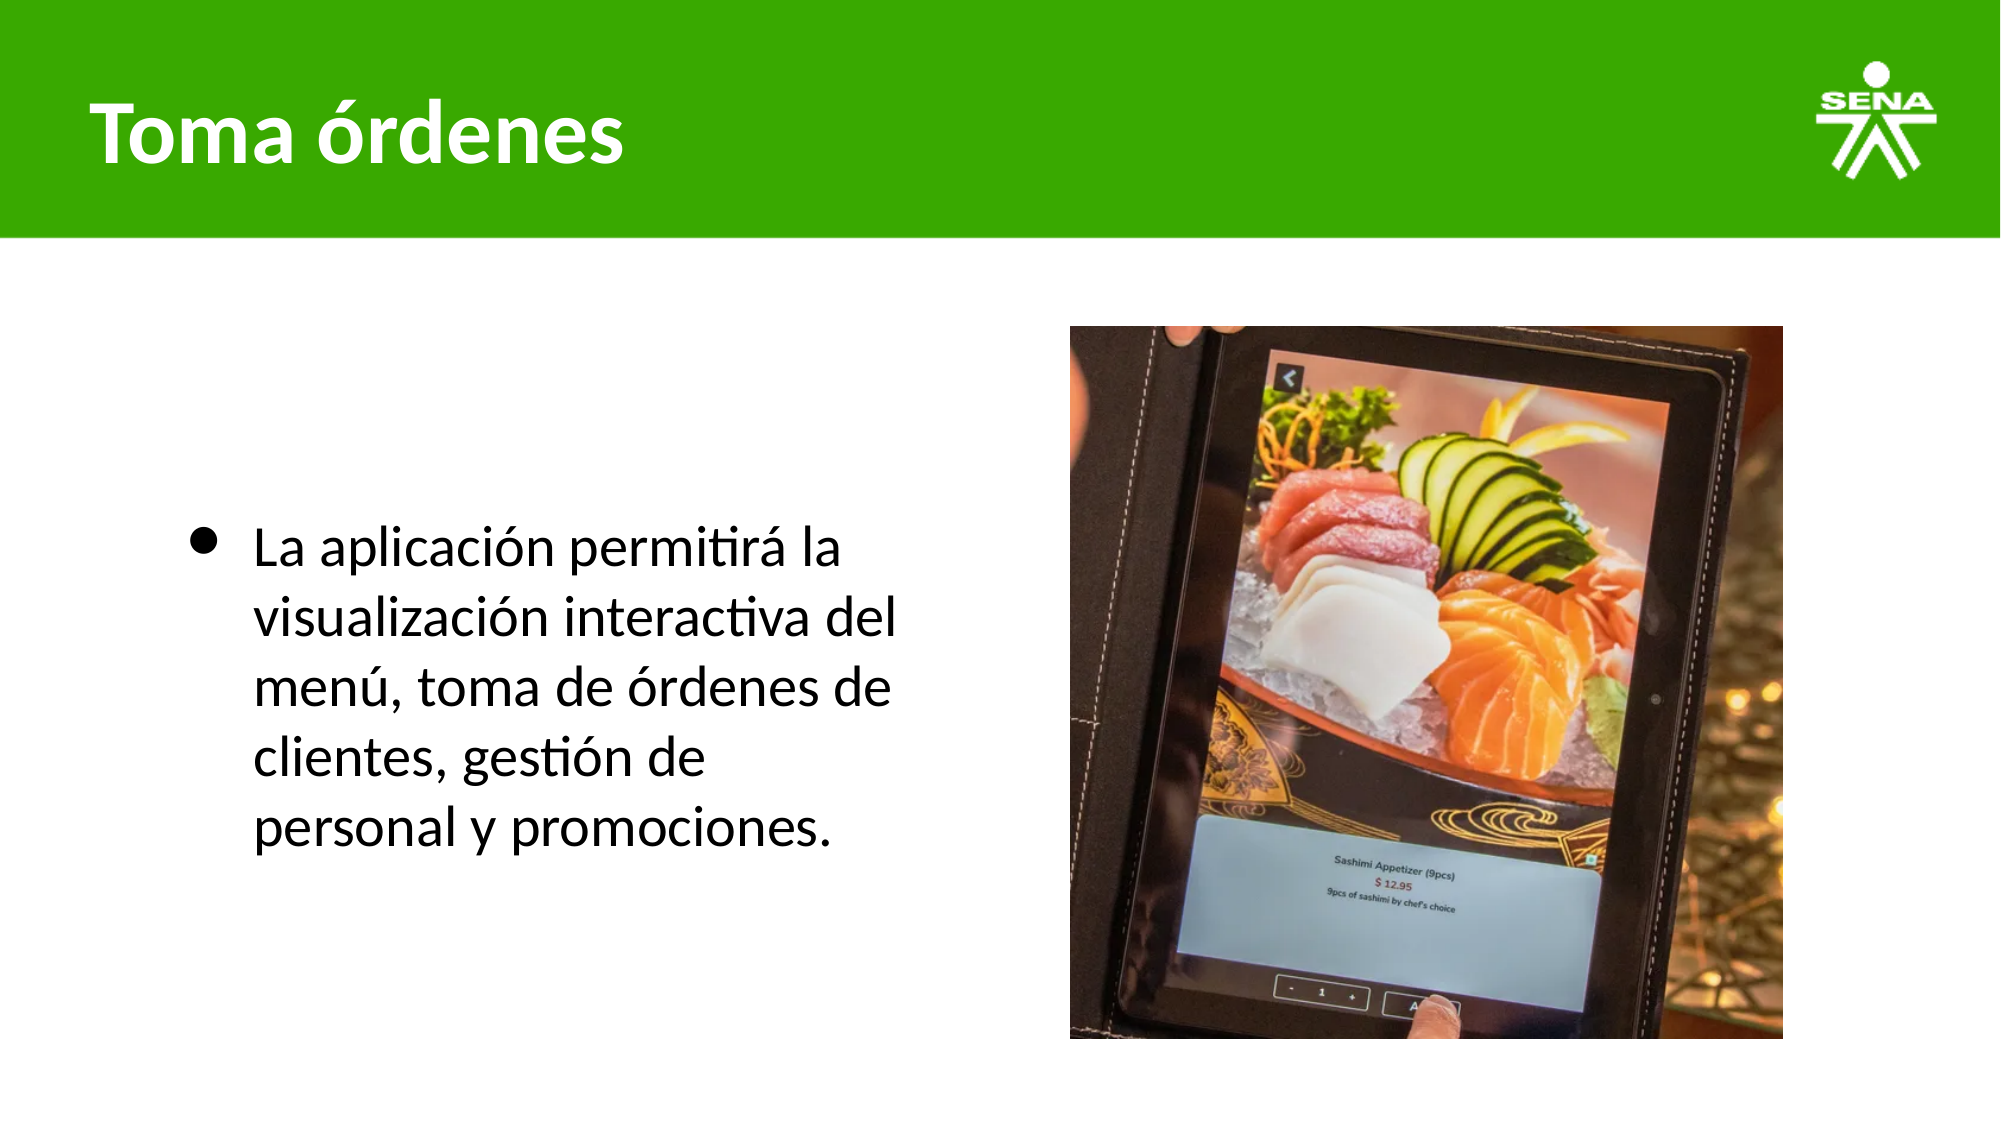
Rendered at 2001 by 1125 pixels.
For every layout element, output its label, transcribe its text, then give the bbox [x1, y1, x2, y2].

title Toma órdenes [74, 18, 1800, 236]
picture [0, 0, 2001, 1125]
text_box La aplicación permitirá la visualización interactiva del menú, toma de órdenes de clientes, gestión de personal y promociones. [163, 493, 923, 872]
